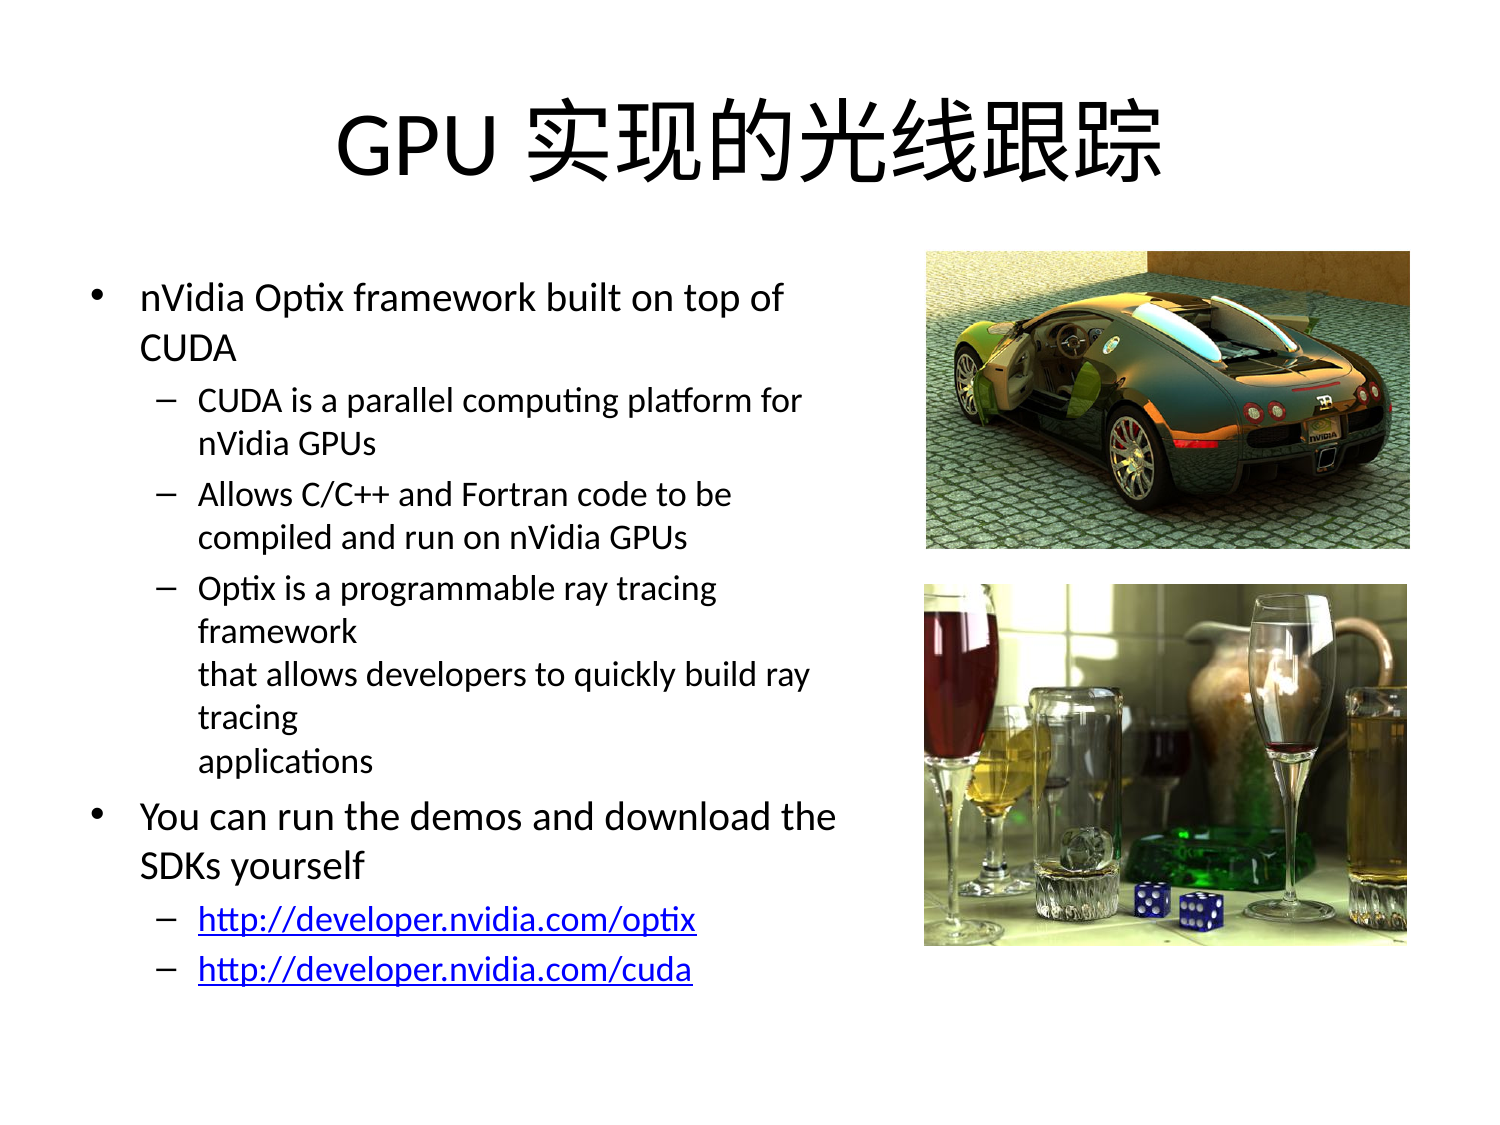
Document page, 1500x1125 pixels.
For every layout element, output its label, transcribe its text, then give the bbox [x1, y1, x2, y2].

title GPU实现的光线跟踪 [75, 45, 1425, 233]
list nVidia Optix framework built on top of CUDA CUDA is a parallel computing platform for nVidia GPUs Allows C/C++ and Fortran code to be compiled and run on nVidia GPUs Optix is a programmable ray tracing framework that allows developers to quickly build ray tracing applications You can run the demos and download the SDKs yourself http://developer.nvidia.com/optix http://developer.nvidia.com/cuda [75, 262, 875, 1005]
picture [924, 249, 1411, 551]
picture [924, 584, 1407, 946]
